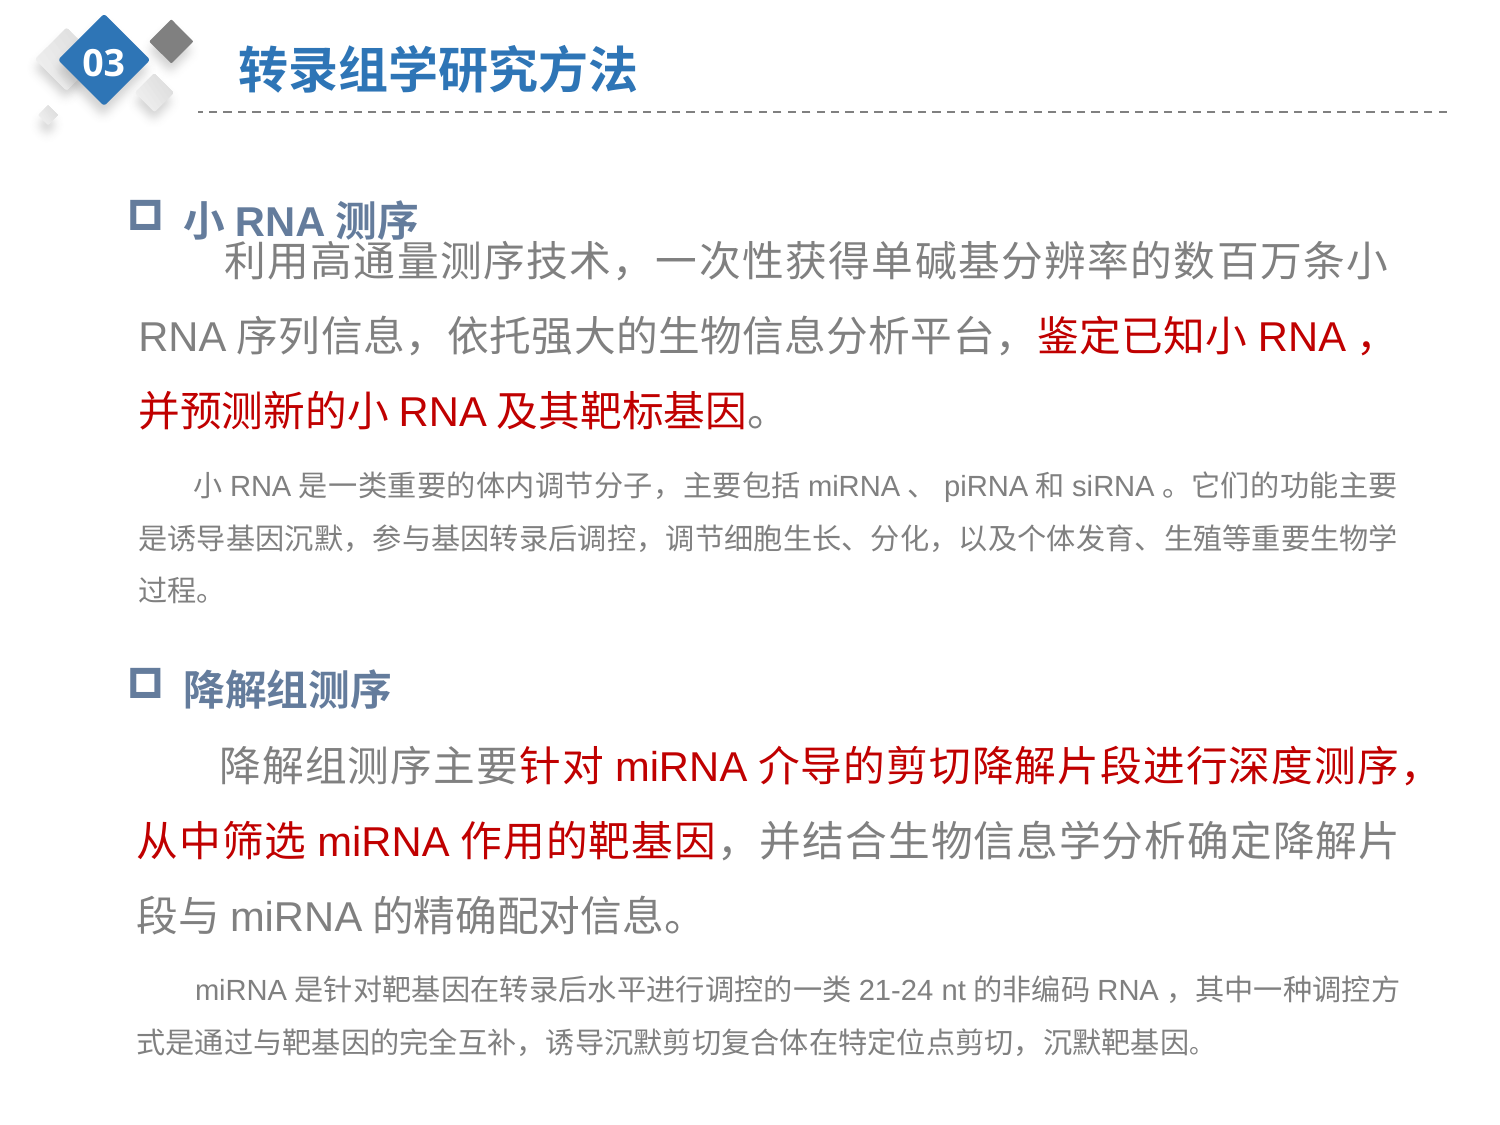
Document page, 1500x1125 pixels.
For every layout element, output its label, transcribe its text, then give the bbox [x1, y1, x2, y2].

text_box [41, 25, 656, 122]
text_box 降解组测序主要针对miRNA介导的剪切降解片段进行深度测序，从中筛选miRNA作用的靶基因，并结合生物信息学分析确定降解片段与miRNA的精确配对信息。 miRNA是针对靶基因在转录后水平进行调控的一类21-24 nt的非编码RNA，其中一种调控方式是通过与靶基因的完全互补，诱导沉默剪切复合体在特定位点剪切，沉默靶基因。 [110, 786, 1426, 988]
text_box 利用高通量测序技术，一次性获得单碱基分辨率的数百万条小RNA序列信息，依托强大的生物信息分析平台，鉴定已知小RNA，并预测新的小RNA及其靶标基因。 小RNA是一类重要的体内调节分子，主要包括miRNA、piRNA和siRNA。它们的功能主要是诱导基因沉默，参与基因转录后调控，调节细胞生长、分化，以及个体发育、生殖等重要生物学过程。 [105, 230, 1432, 588]
text_box 降解组测序 [111, 631, 1456, 752]
text_box 小RNA测序 [111, 162, 1220, 283]
